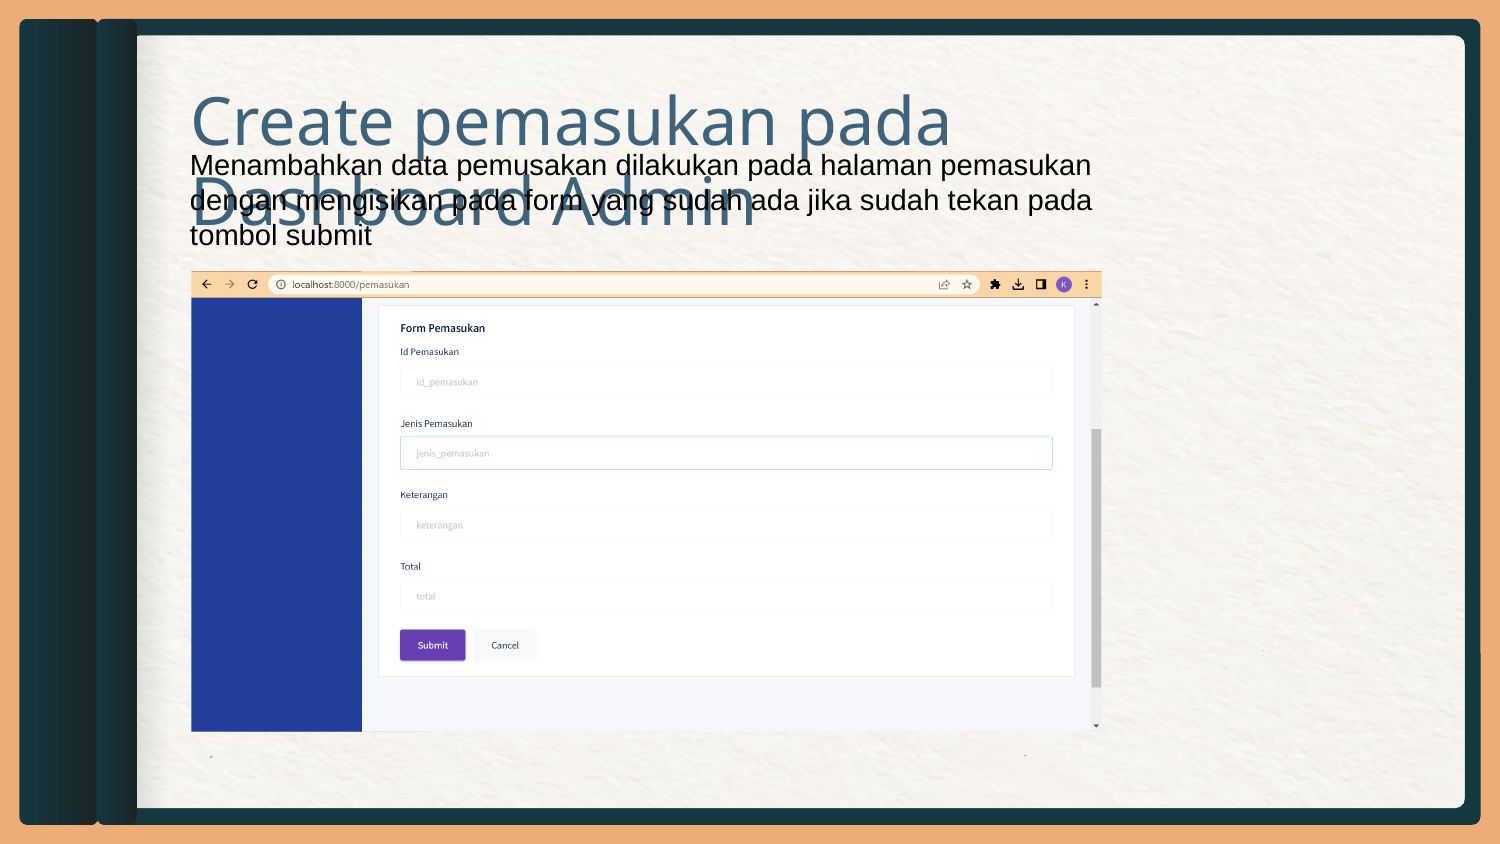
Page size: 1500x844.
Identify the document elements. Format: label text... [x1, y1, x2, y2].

title Create pemasukan pada Dashboard Admin [175, 63, 1225, 161]
text_box Menambahkan data pemusakan dilakukan pada halaman pemasukan dengan mengisikan pada form yang sudah ada jika sudah tekan pada tombol submit [175, 139, 1169, 259]
picture [137, 35, 1465, 809]
